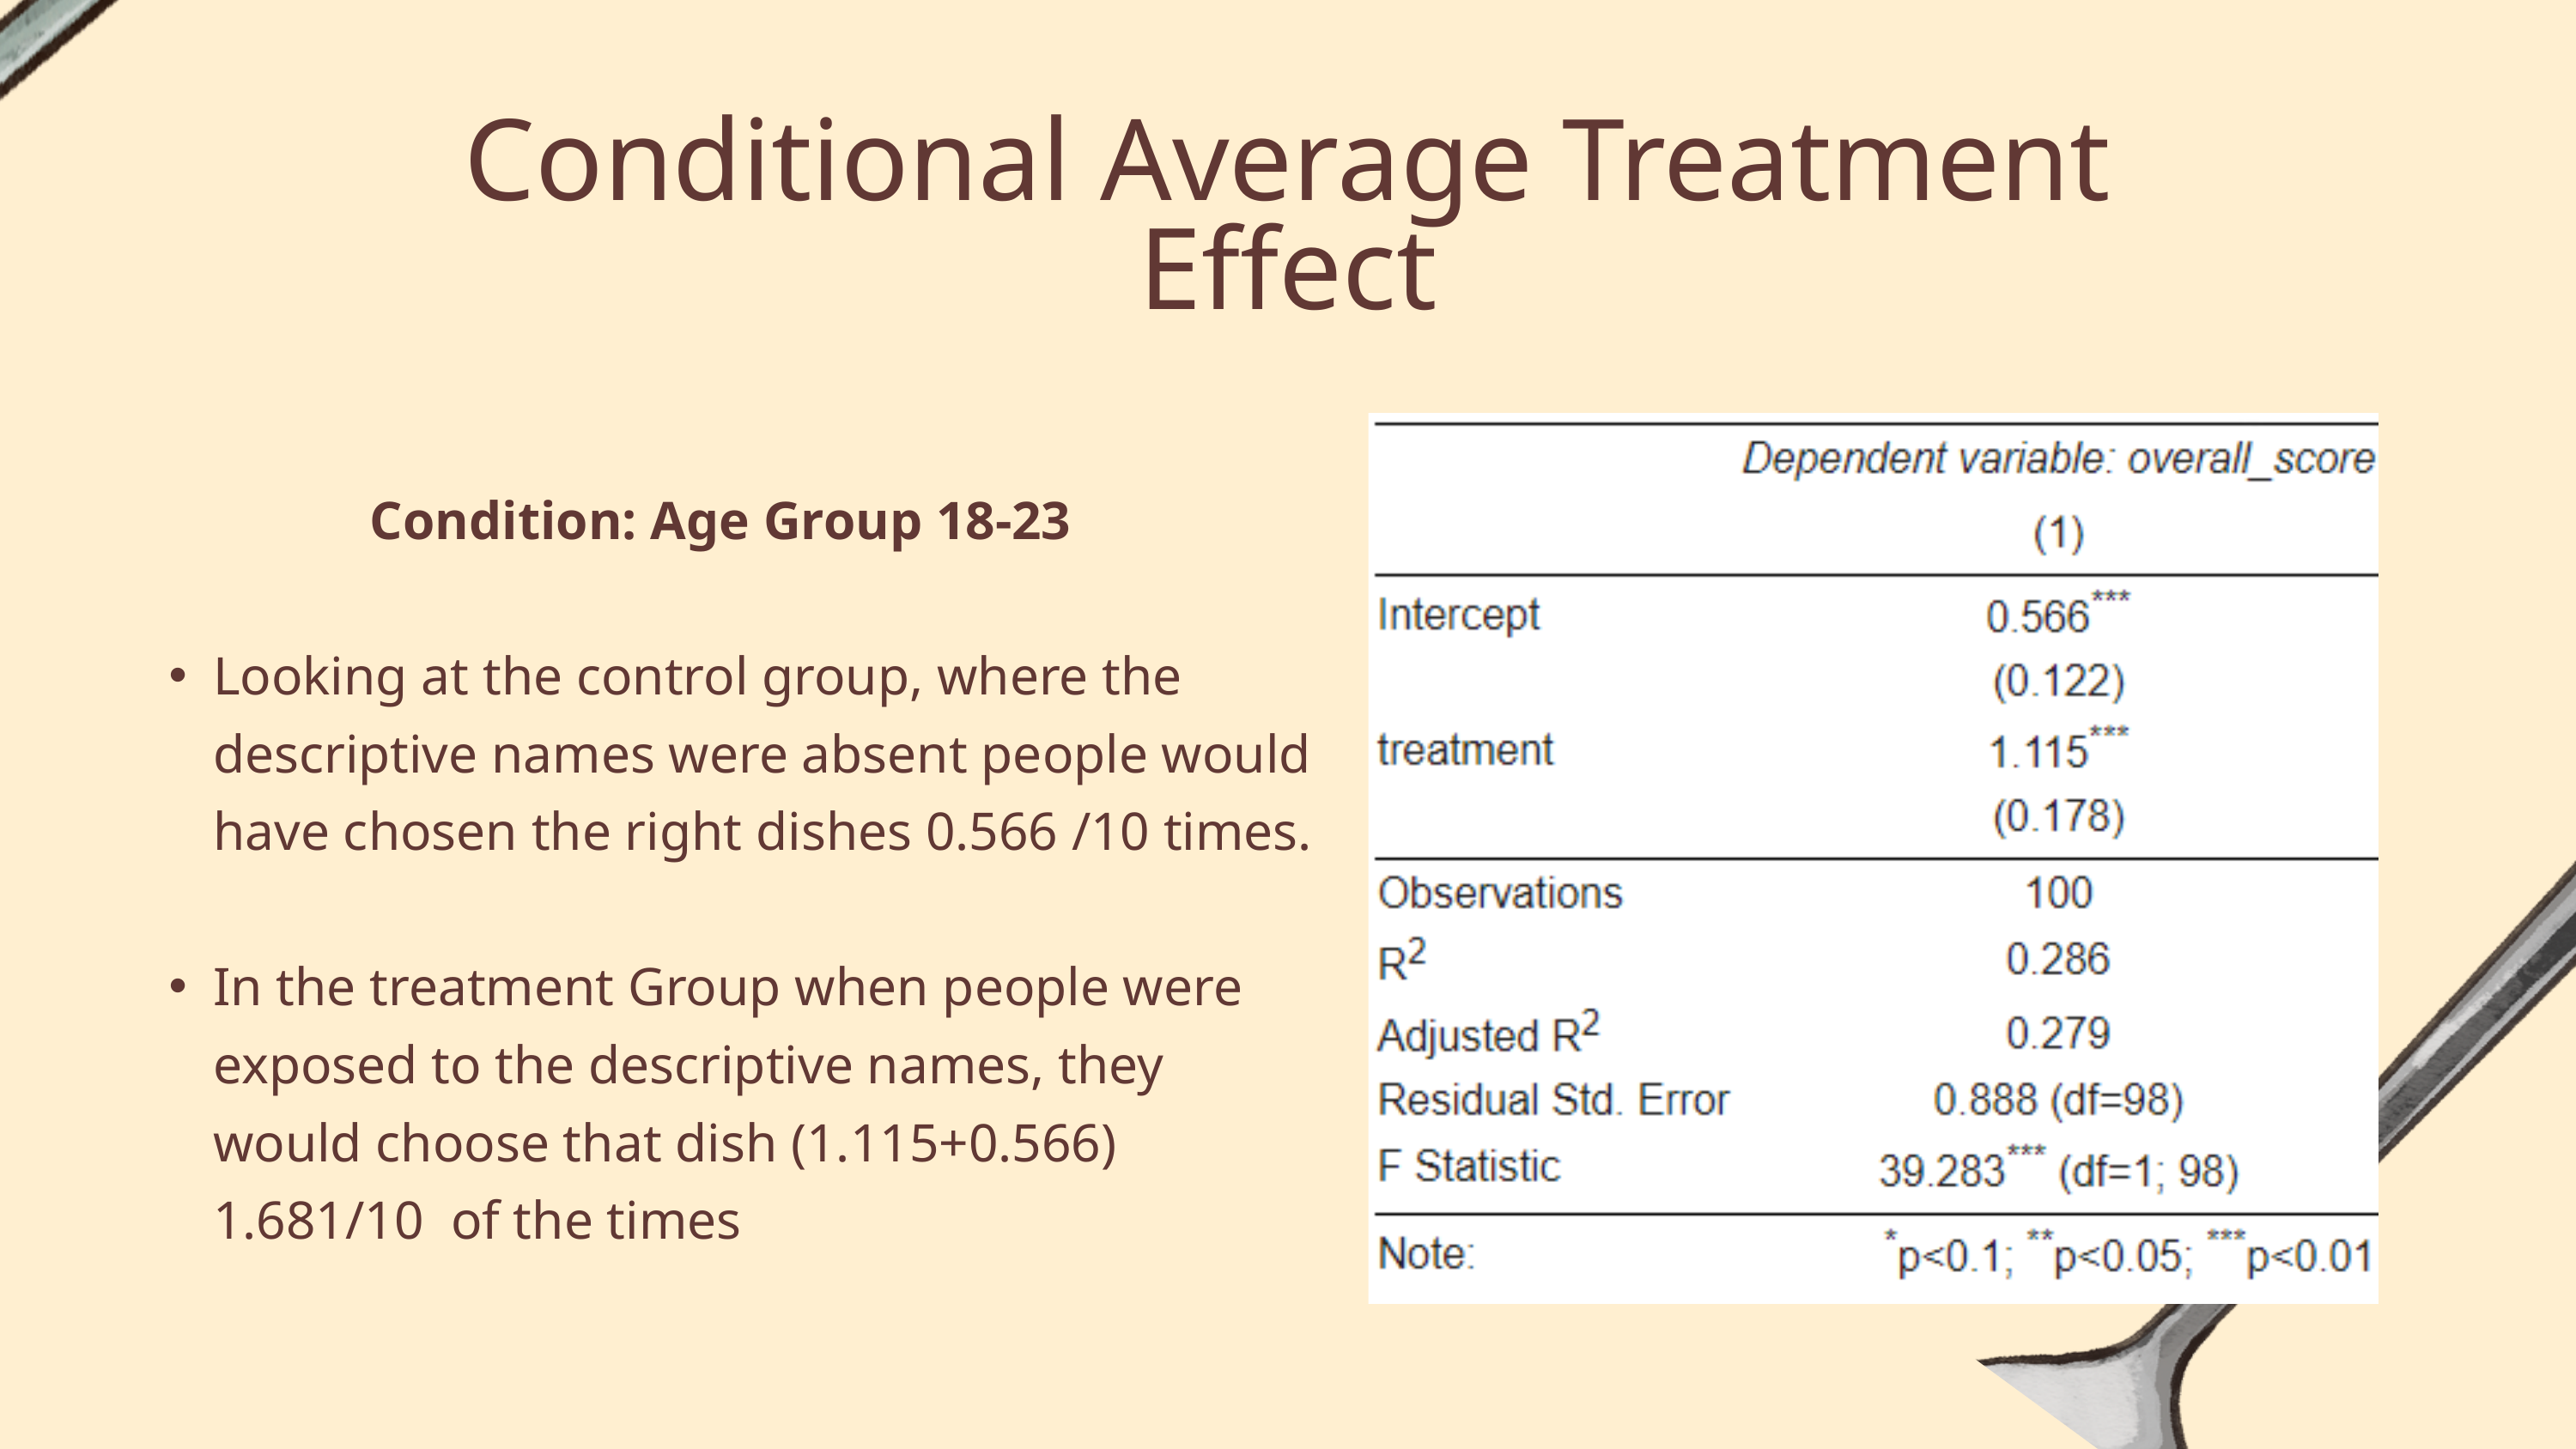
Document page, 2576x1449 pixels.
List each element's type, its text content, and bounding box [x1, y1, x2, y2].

text_box Condition: Age Group 18-23 Looking at the control group, where the descriptive names were absent people would have chosen the right dishes 0.566 /10 times. In the treatment Group when people were exposed to the descriptive names, they would choose that dish (1.115+0.566) 1.681/10 of the times [125, 393, 1317, 1449]
text_box [1899, 611, 2576, 1449]
text_box Conditional Average Treatment Effect [379, 113, 2197, 332]
text_box [0, 0, 507, 652]
text_box [1368, 413, 2379, 1304]
